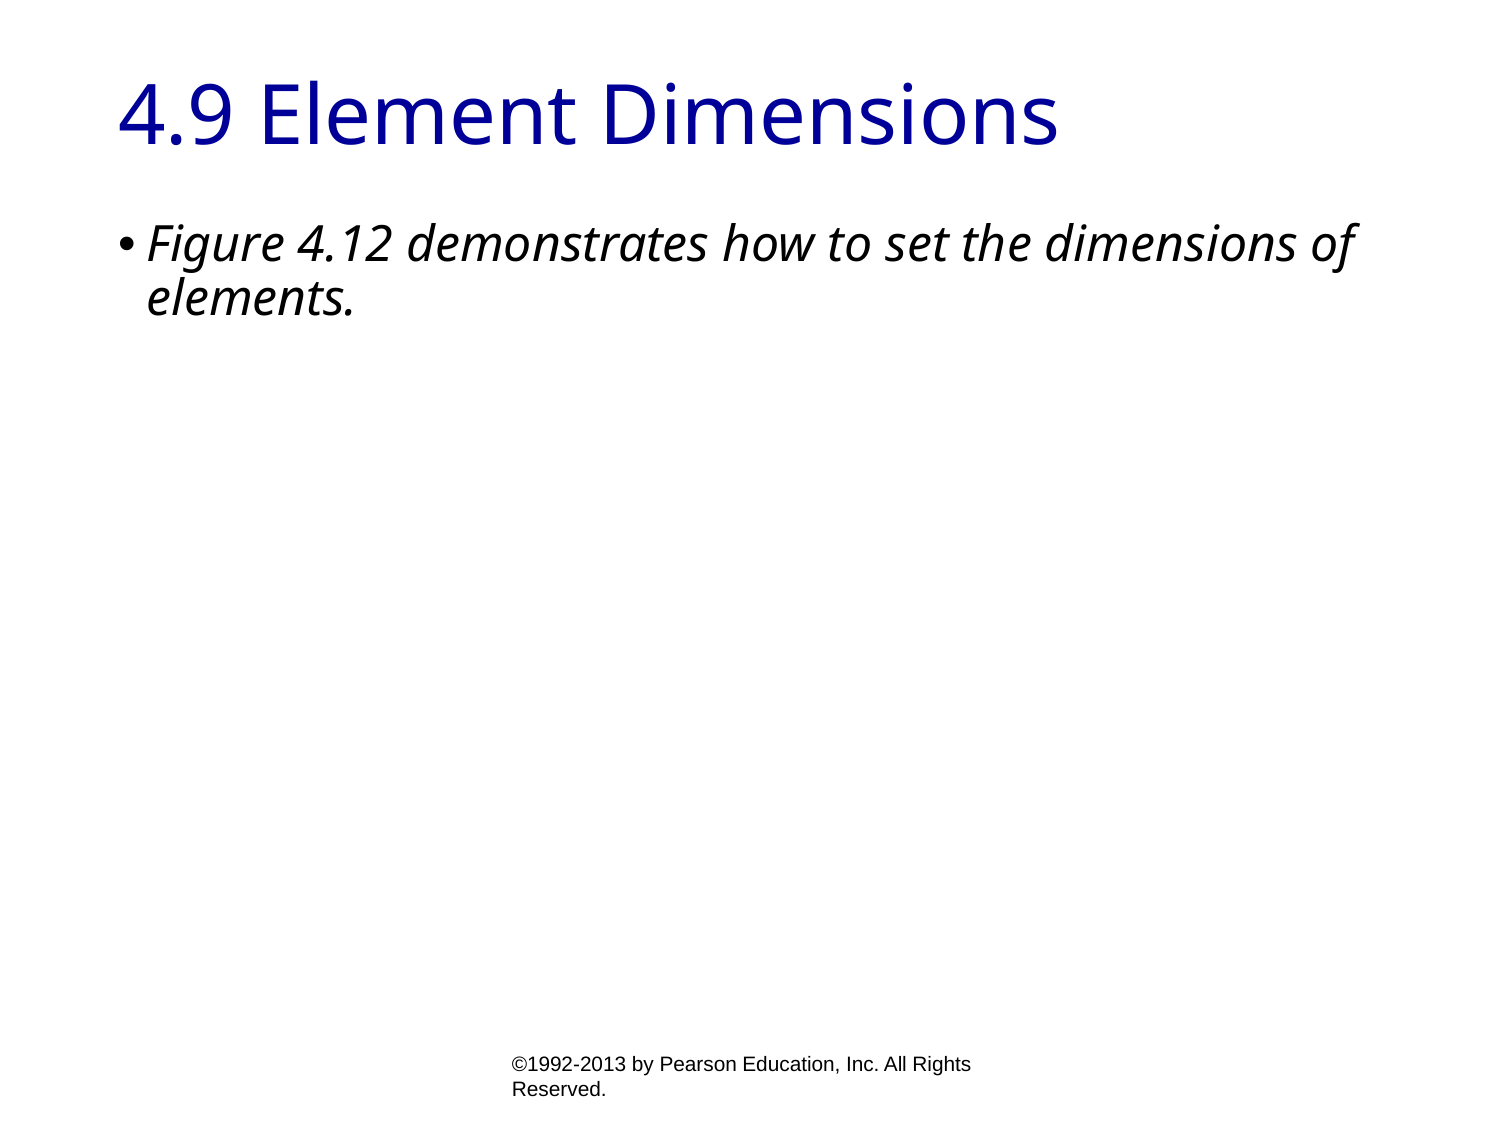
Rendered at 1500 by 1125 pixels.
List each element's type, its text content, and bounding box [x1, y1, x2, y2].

footer ©1992-2013 by Pearson Education, Inc. All Rights Reserved. [496, 1042, 1004, 1103]
list Figure 4.12 demonstrates how to set the dimensions of elements. [103, 211, 1397, 1014]
title 4.9 Element Dimensions [103, 59, 1397, 175]
